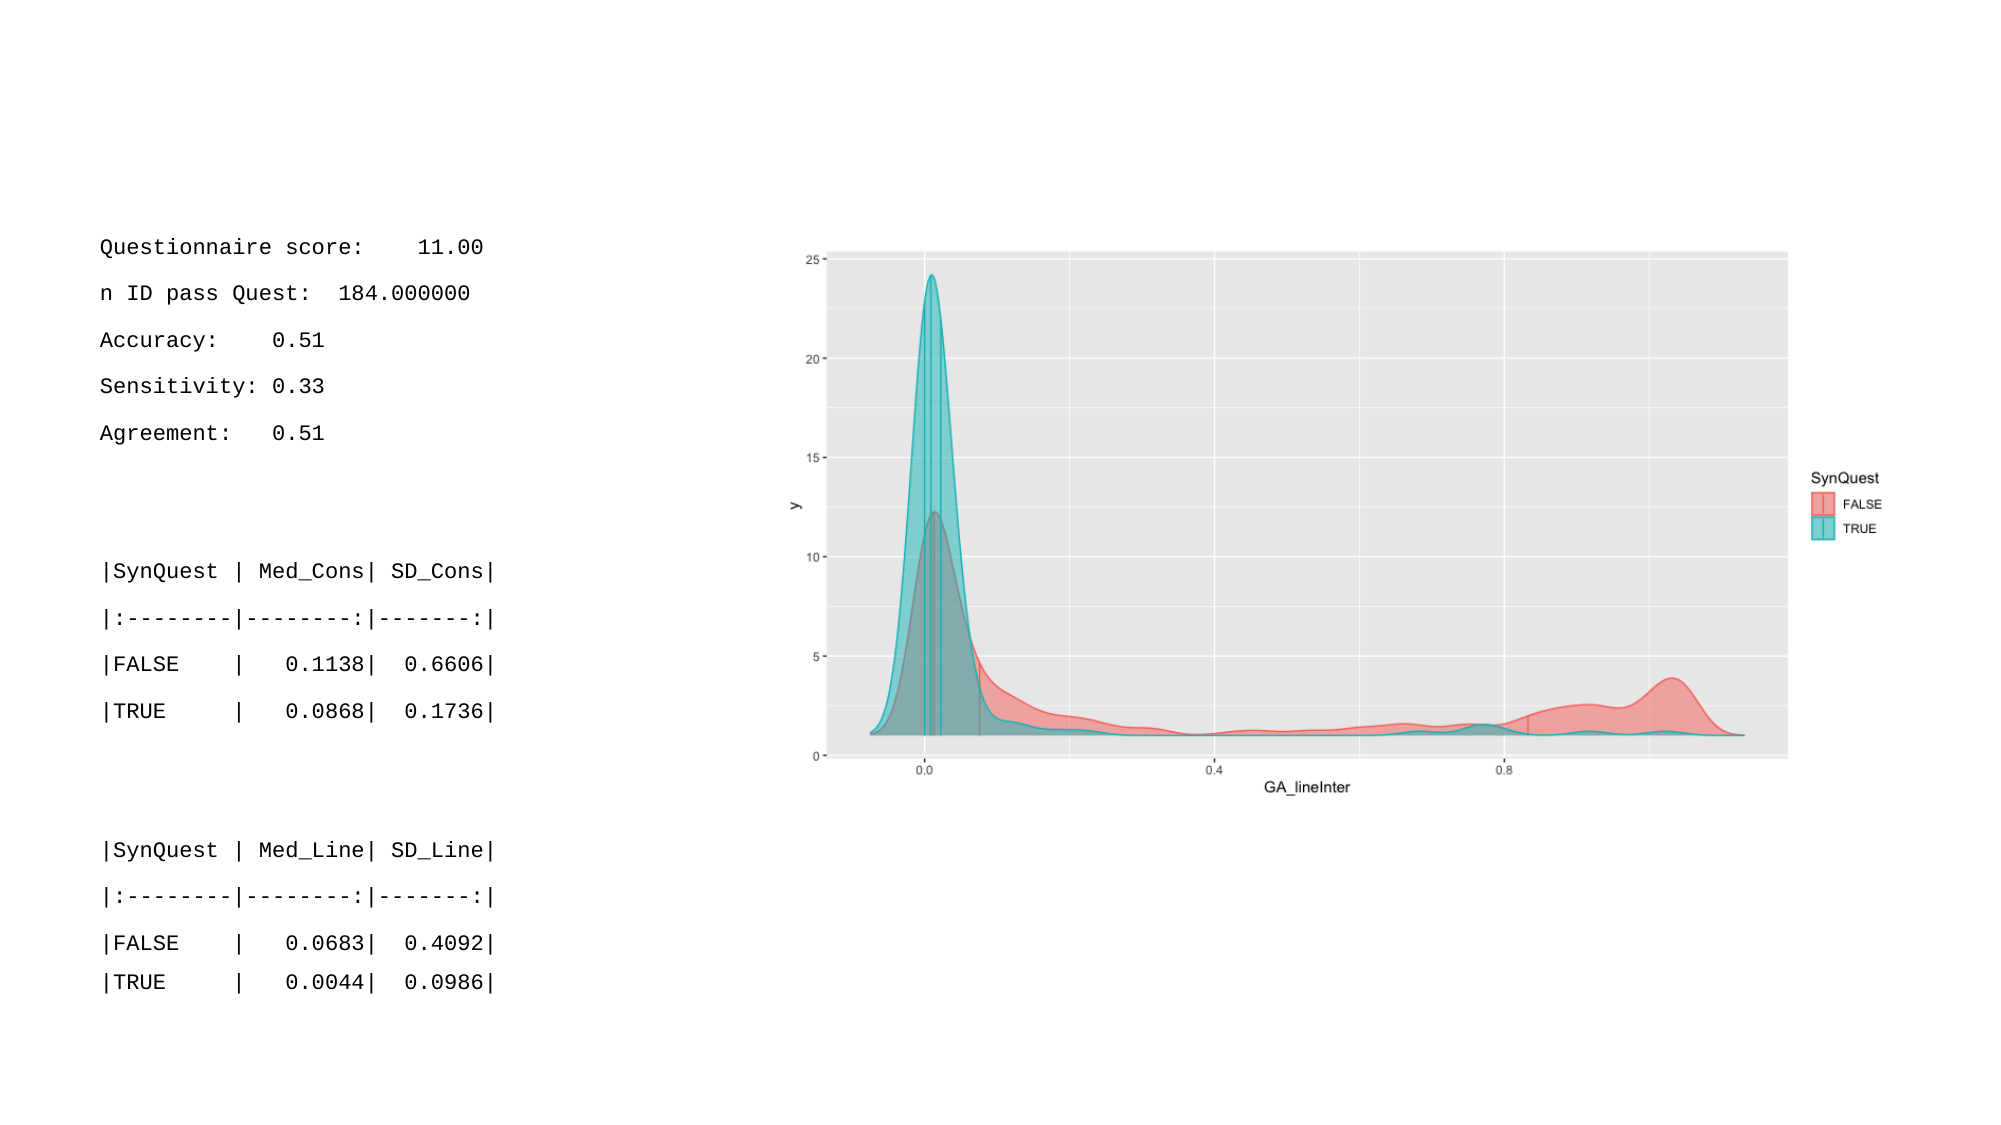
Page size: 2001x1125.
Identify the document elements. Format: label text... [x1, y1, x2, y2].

list Questionnaire score: 11.00 n ID pass Quest: 184.000000 Accuracy: 0.51 Sensitivity: 0.33 Agreement: 0.51 |SynQuest | Med_Cons| SD_Cons| |:--------|--------:|-------:| |FALSE | 0.1138| 0.6606| |TRUE | 0.0868| 0.1736| |SynQuest | Med_Line| SD_Line| |:--------|--------:|-------:| |FALSE | 0.0683| 0.4092| |TRUE | 0.0044| 0.0986| [99, 235, 758, 1005]
picture [779, 243, 1898, 804]
